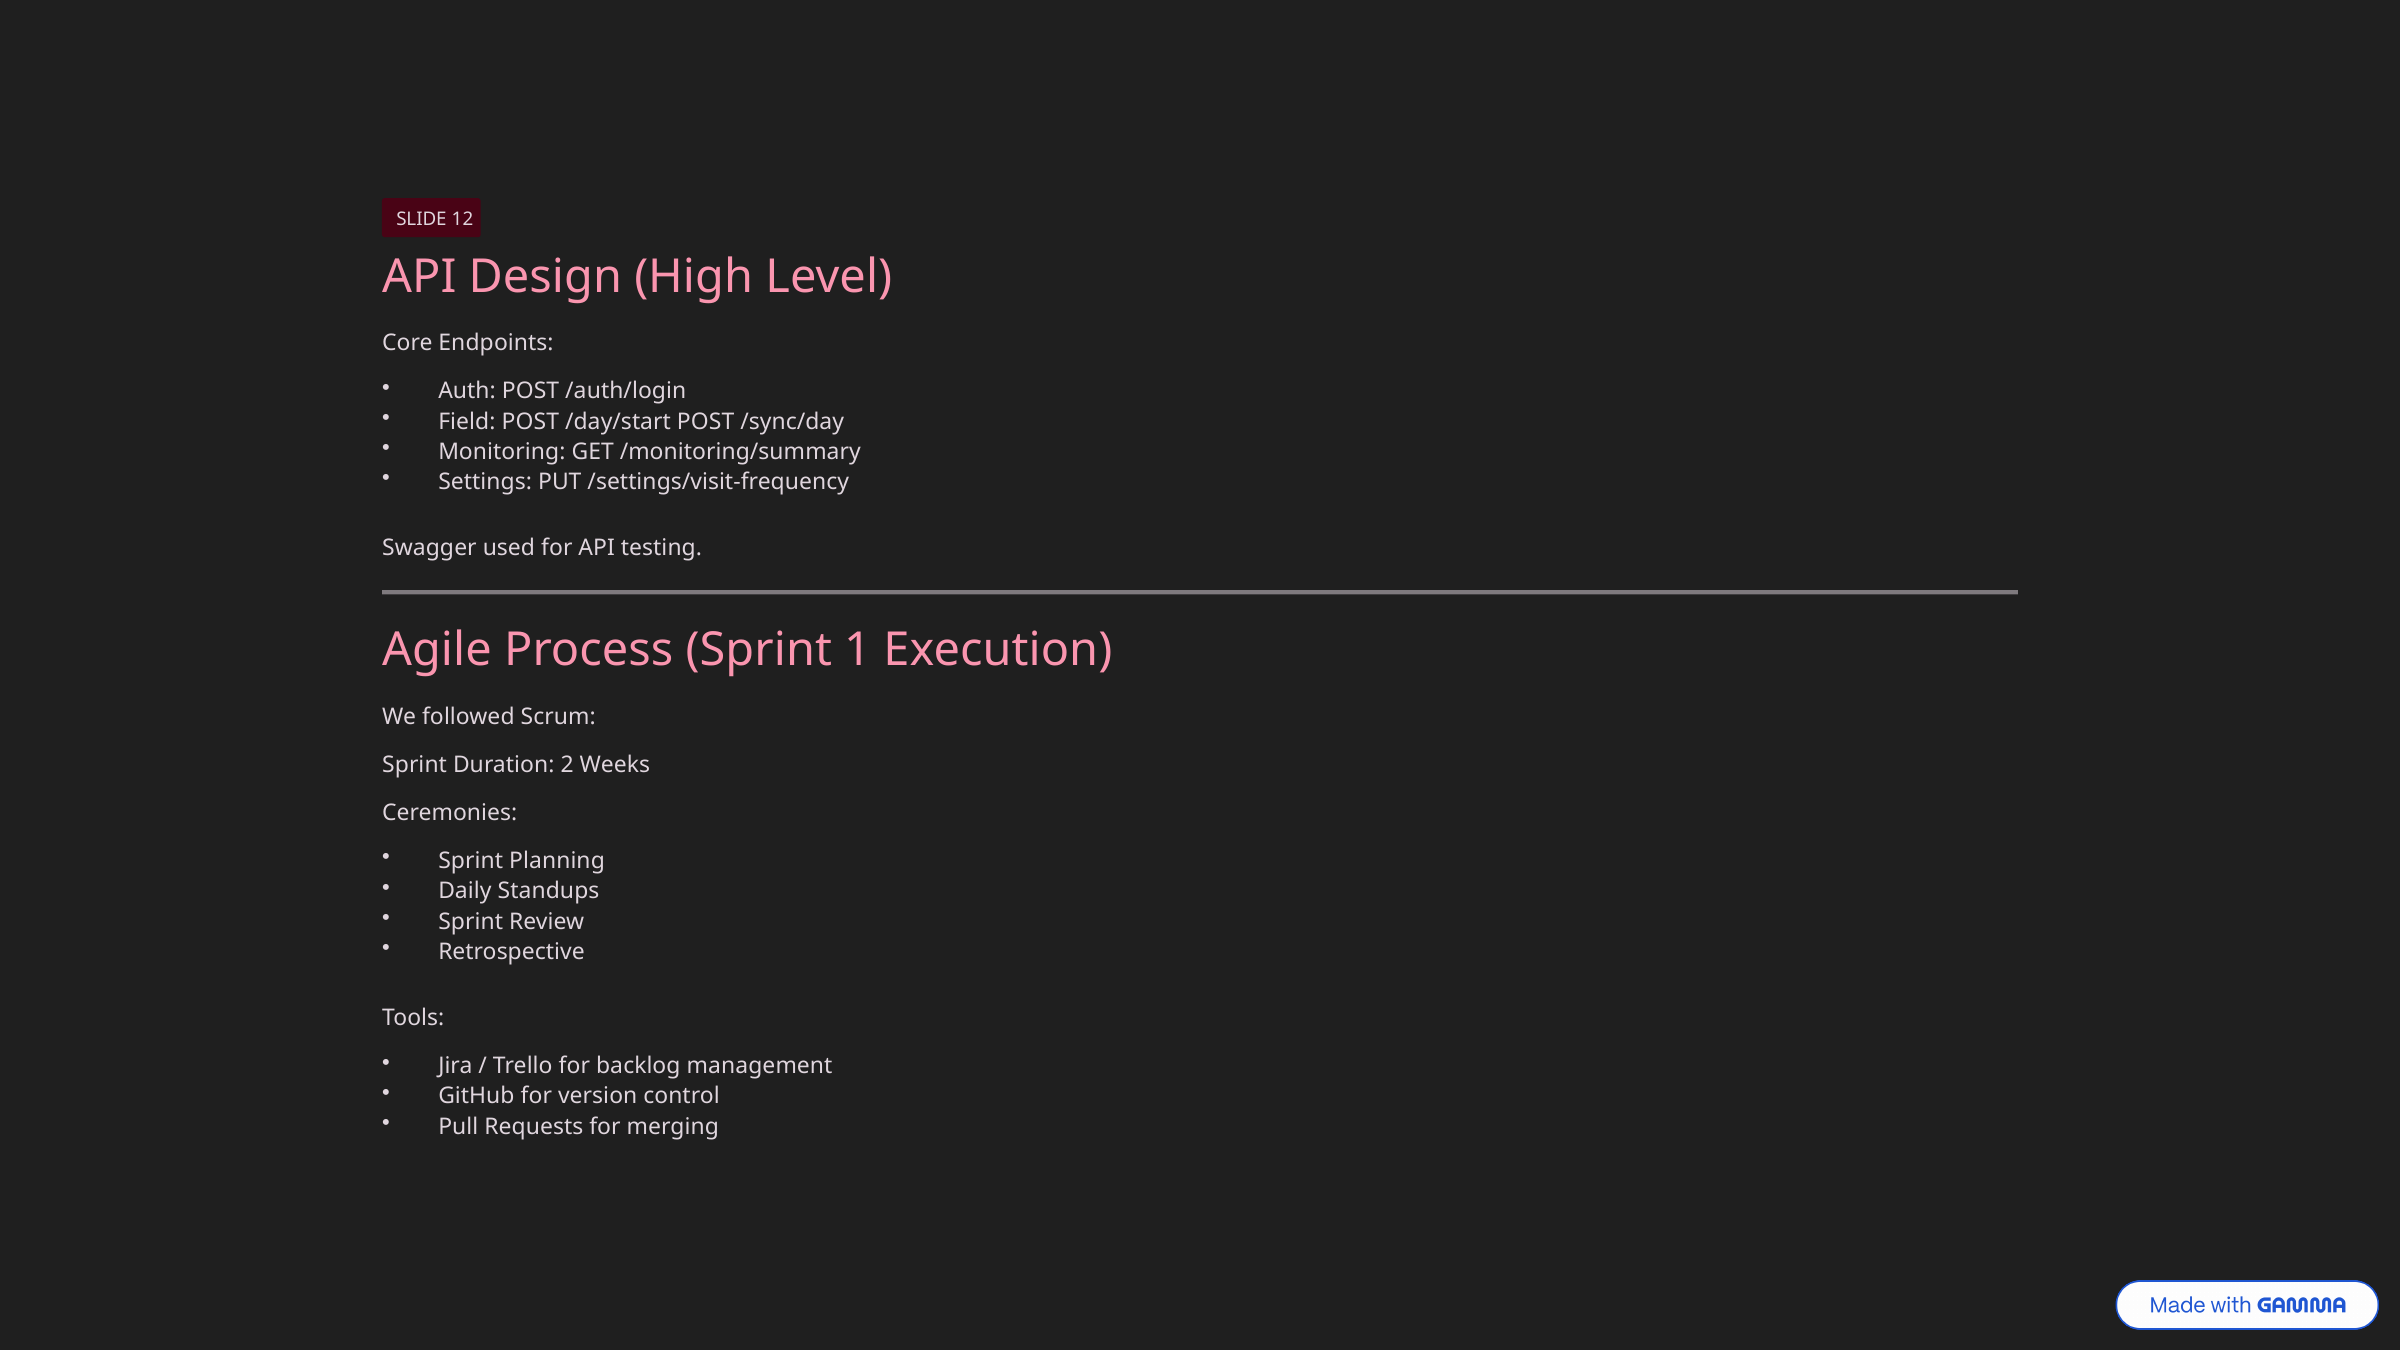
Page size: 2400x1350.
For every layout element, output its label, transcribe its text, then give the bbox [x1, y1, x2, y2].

text_box Jira / Trello for backlog management GitHub for version control Pull Requests for merging [382, 1048, 2018, 1152]
text_box Core Endpoints: [382, 325, 2018, 357]
text_box [381, 198, 481, 238]
text_box Tools: [382, 1000, 2018, 1032]
text_box [382, 590, 2018, 595]
picture [2106, 1271, 2389, 1339]
text_box Sprint Duration: 2 Weeks [382, 746, 2018, 778]
text_box Sprint Planning Daily Standups Sprint Review Retrospective [382, 843, 2018, 984]
text_box Auth: POST /auth/login Field: POST /day/start POST /sync/day Monitoring: GET /monitoring/summary Settings: PUT /settings/visit-frequency [382, 373, 2018, 514]
text_box Swagger used for API testing. [382, 530, 2018, 562]
text_box SLIDE 12 [396, 205, 467, 230]
text_box API Design (High Level) [382, 243, 857, 303]
text_box We followed Scrum: [382, 698, 2018, 730]
text_box Ceremonies: [382, 794, 2018, 826]
text_box Agile Process (Sprint 1 Execution) [382, 616, 1013, 677]
